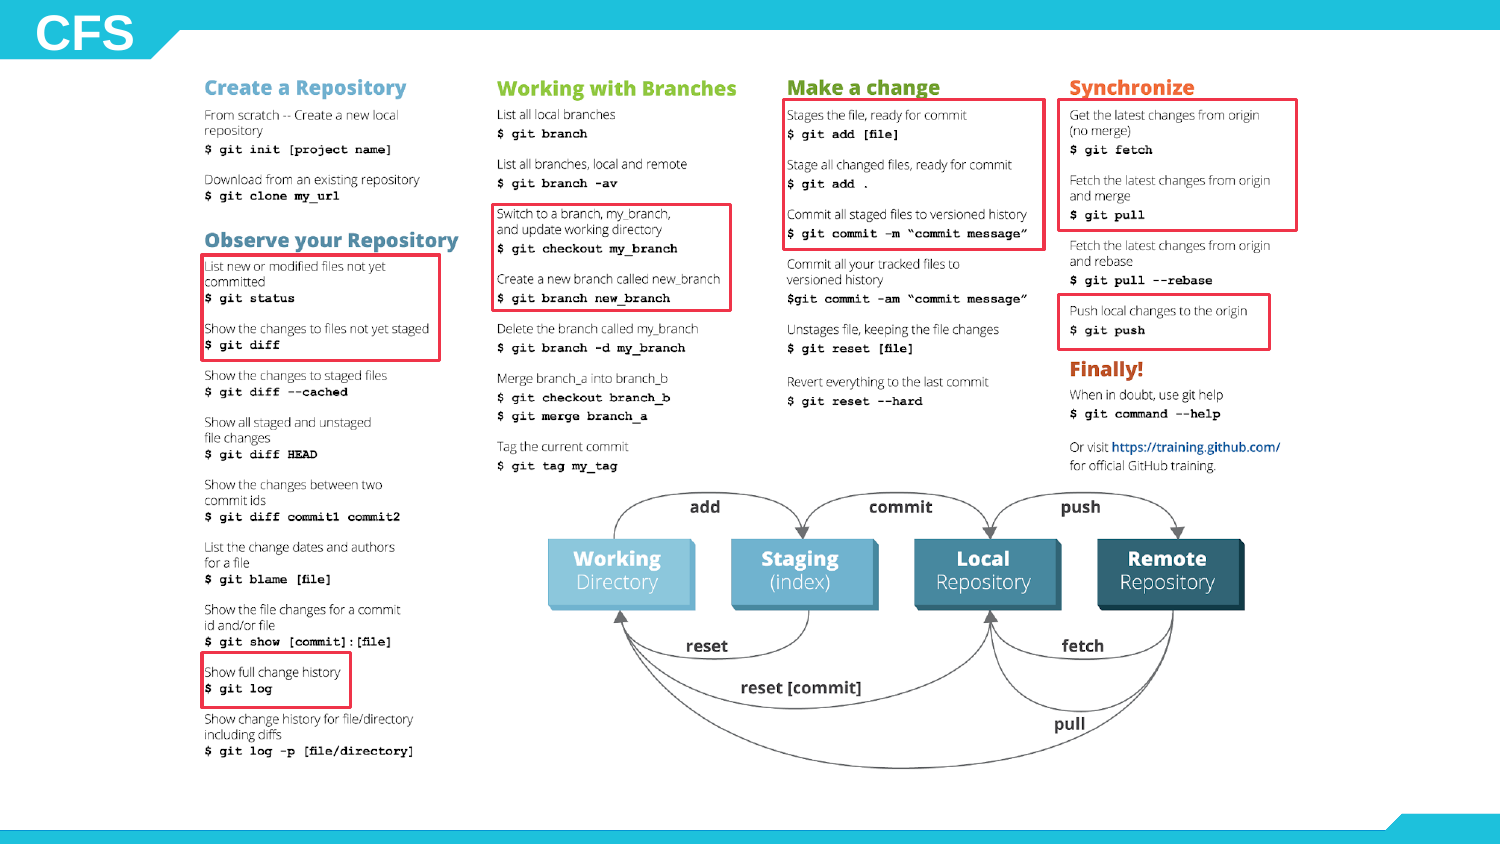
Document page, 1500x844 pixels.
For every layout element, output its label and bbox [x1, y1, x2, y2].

picture [153, 61, 1347, 796]
